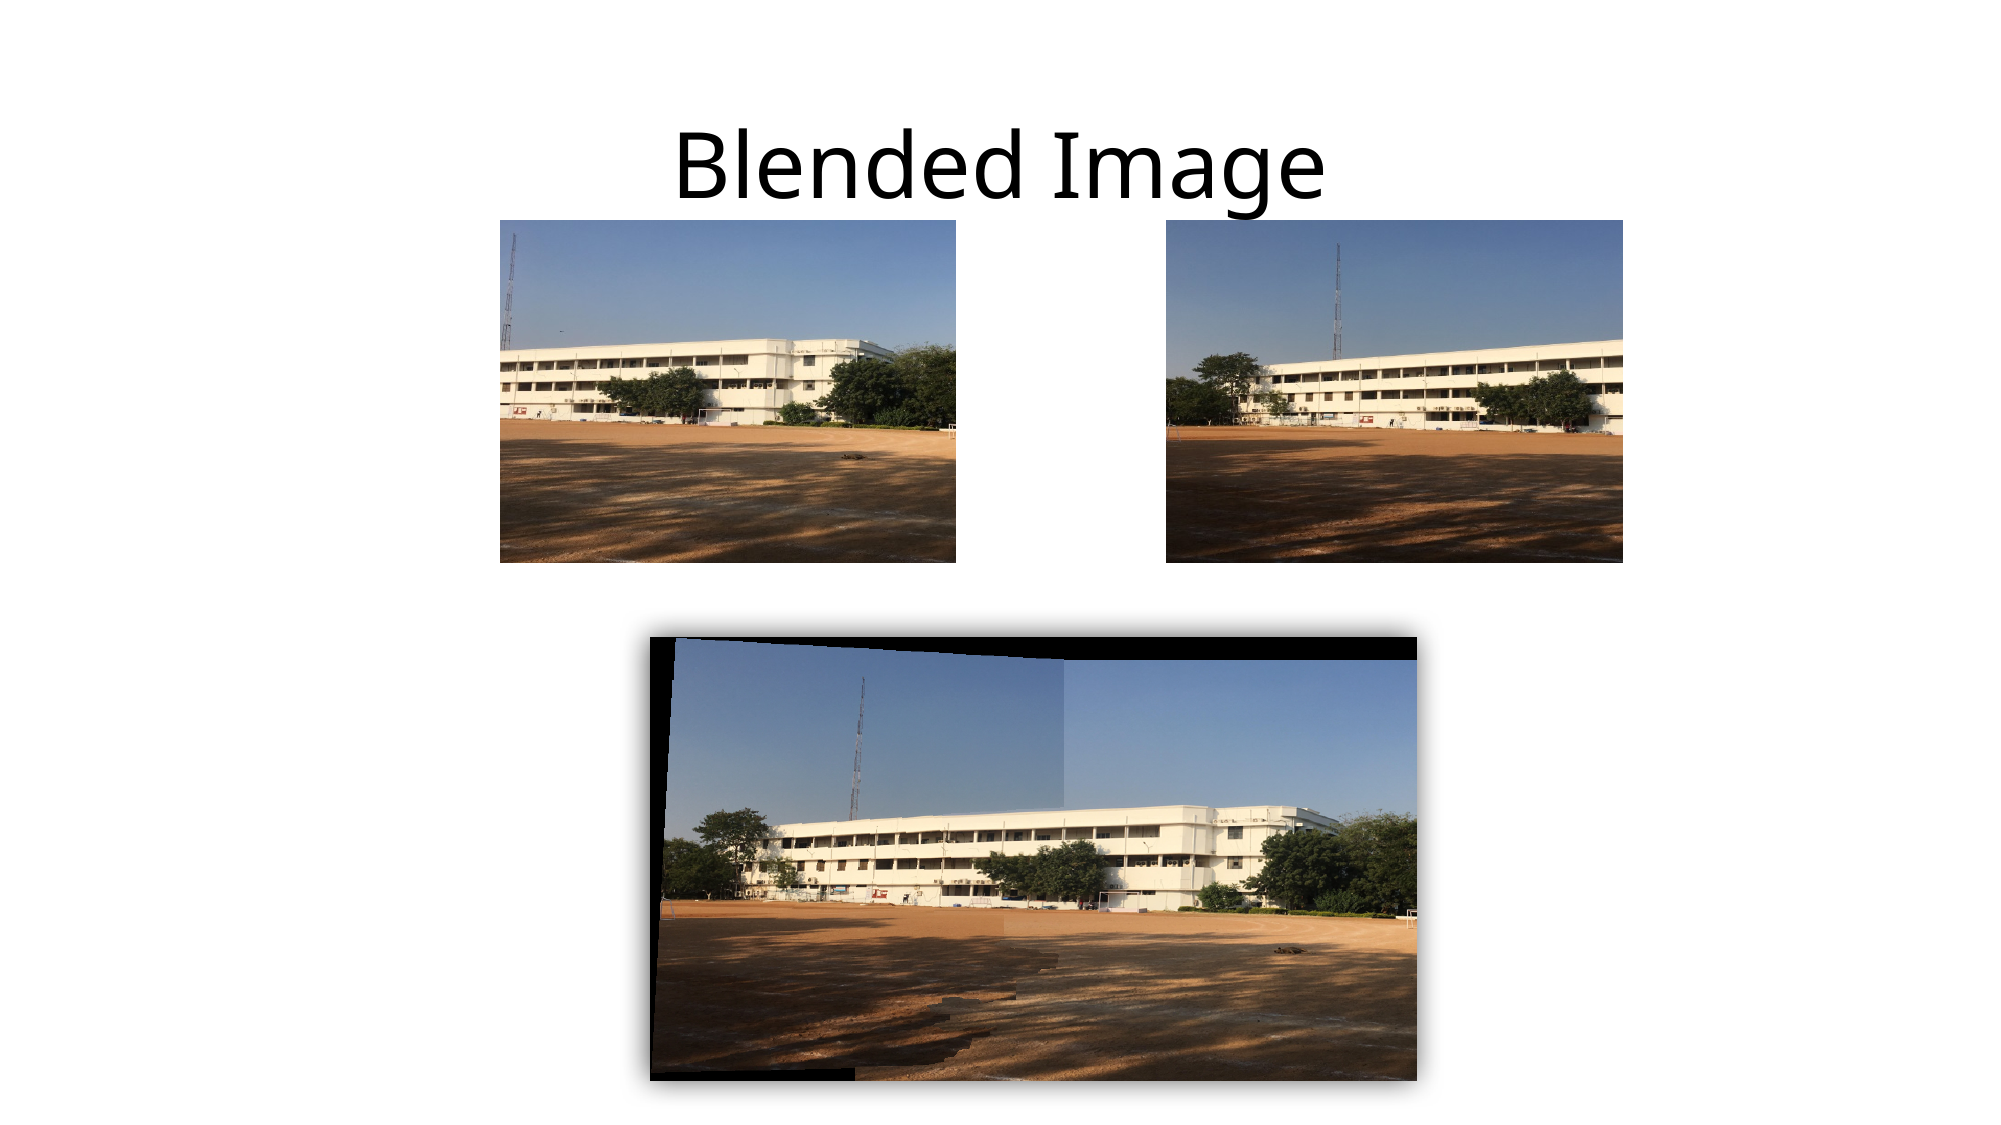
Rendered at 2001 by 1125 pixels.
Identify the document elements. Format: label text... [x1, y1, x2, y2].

picture [1166, 220, 1623, 563]
picture [499, 220, 956, 563]
title Blended Image [137, 59, 1863, 278]
picture [649, 637, 1417, 1081]
